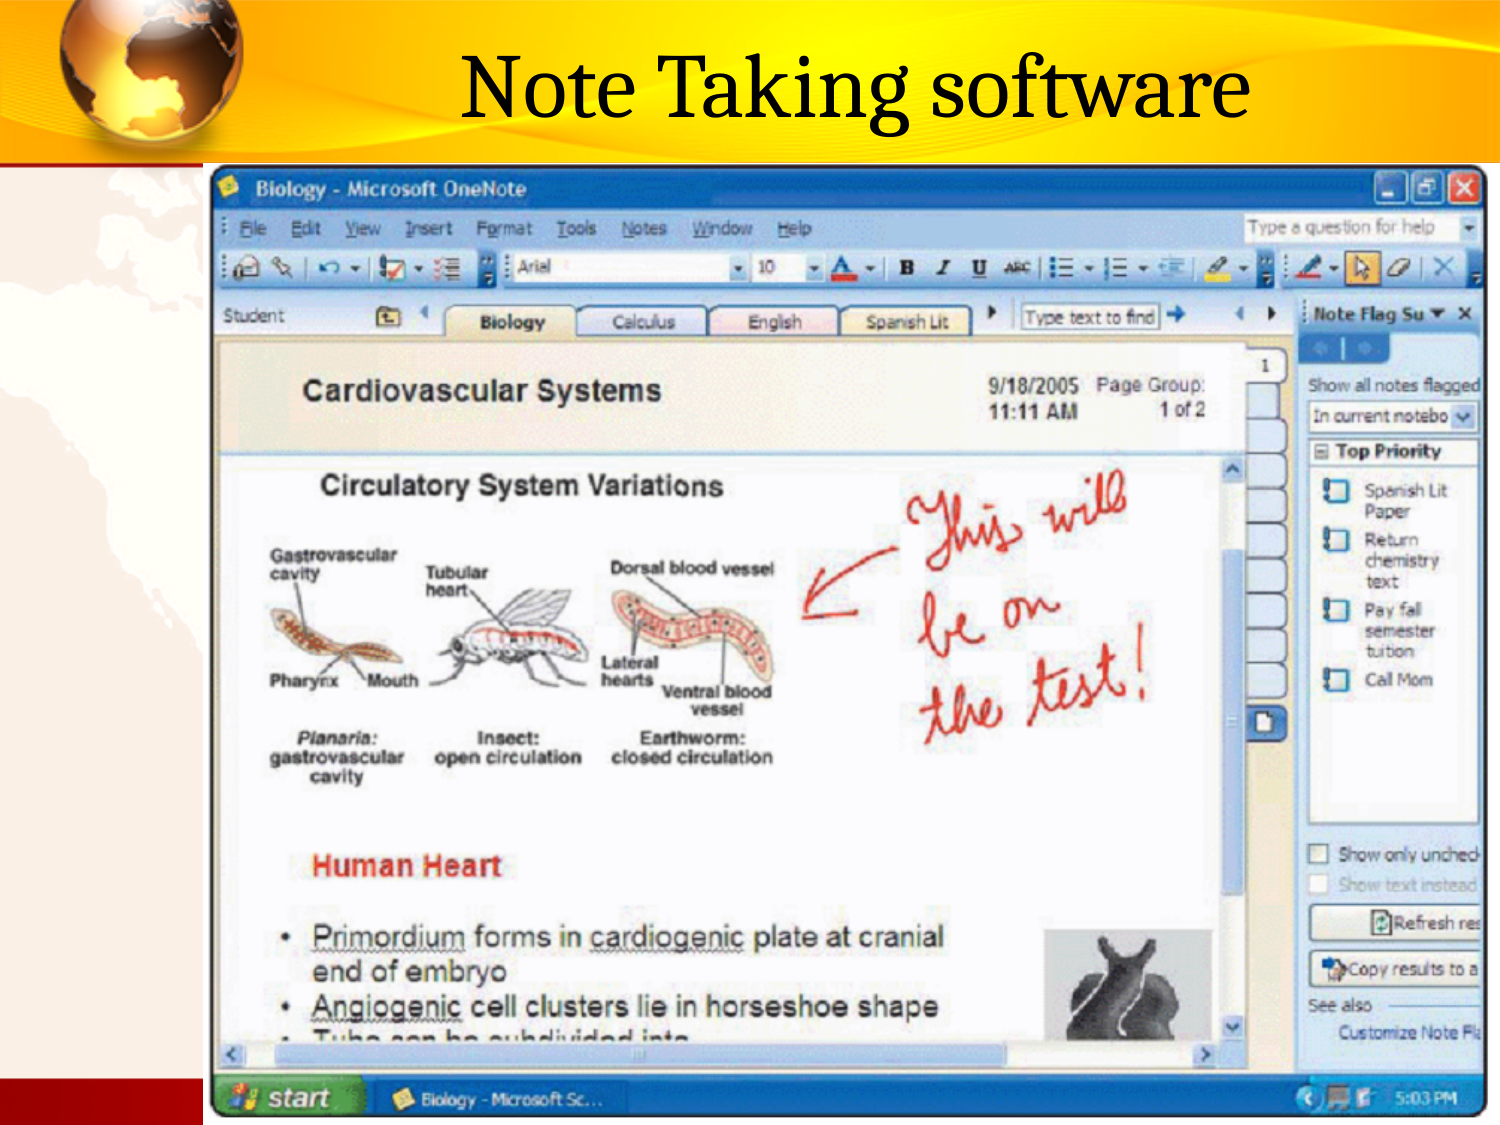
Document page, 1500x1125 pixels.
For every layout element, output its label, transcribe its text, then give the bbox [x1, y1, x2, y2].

picture [0, 0, 1500, 1125]
title Note Taking software [212, 0, 1500, 163]
